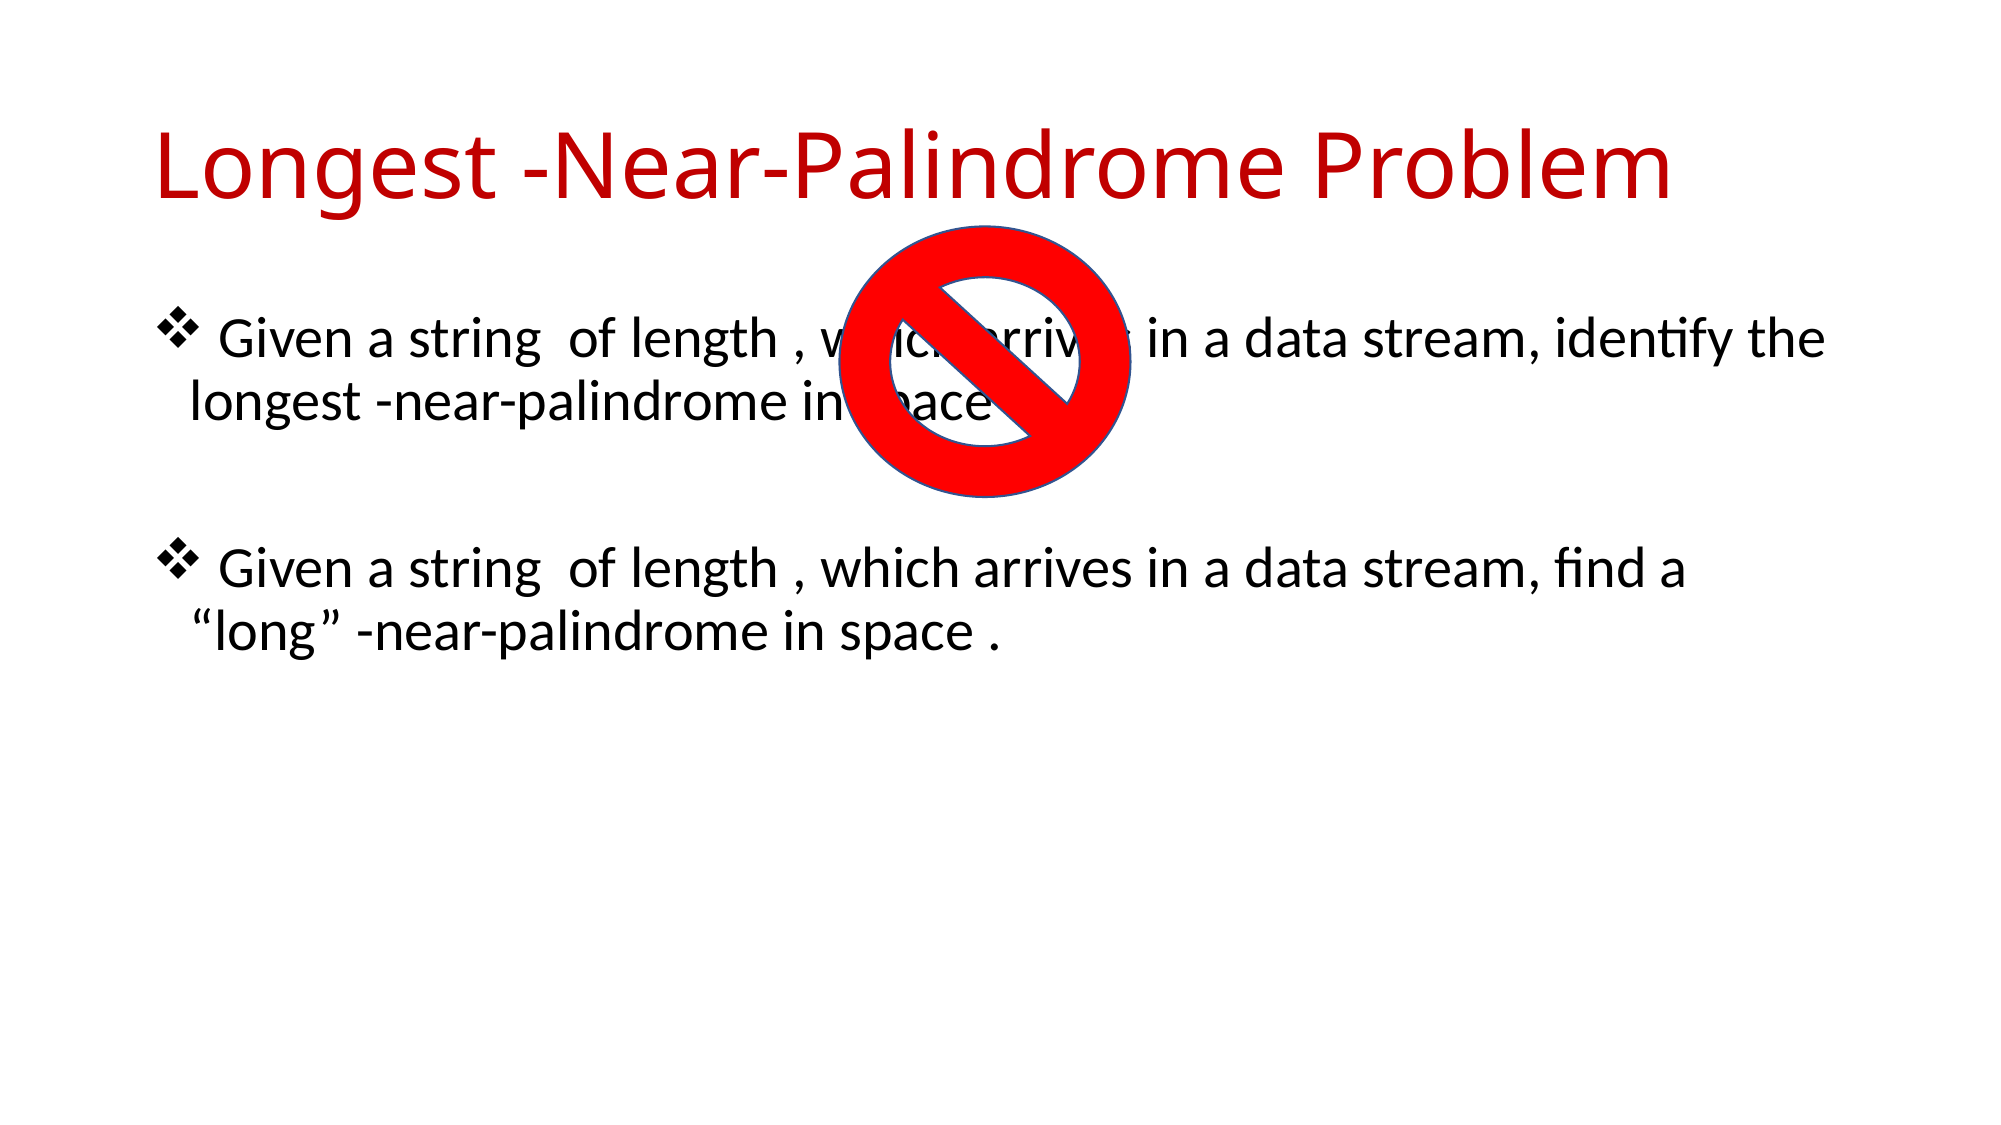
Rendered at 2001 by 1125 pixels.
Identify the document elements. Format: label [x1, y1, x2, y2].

text_box [838, 225, 1132, 499]
